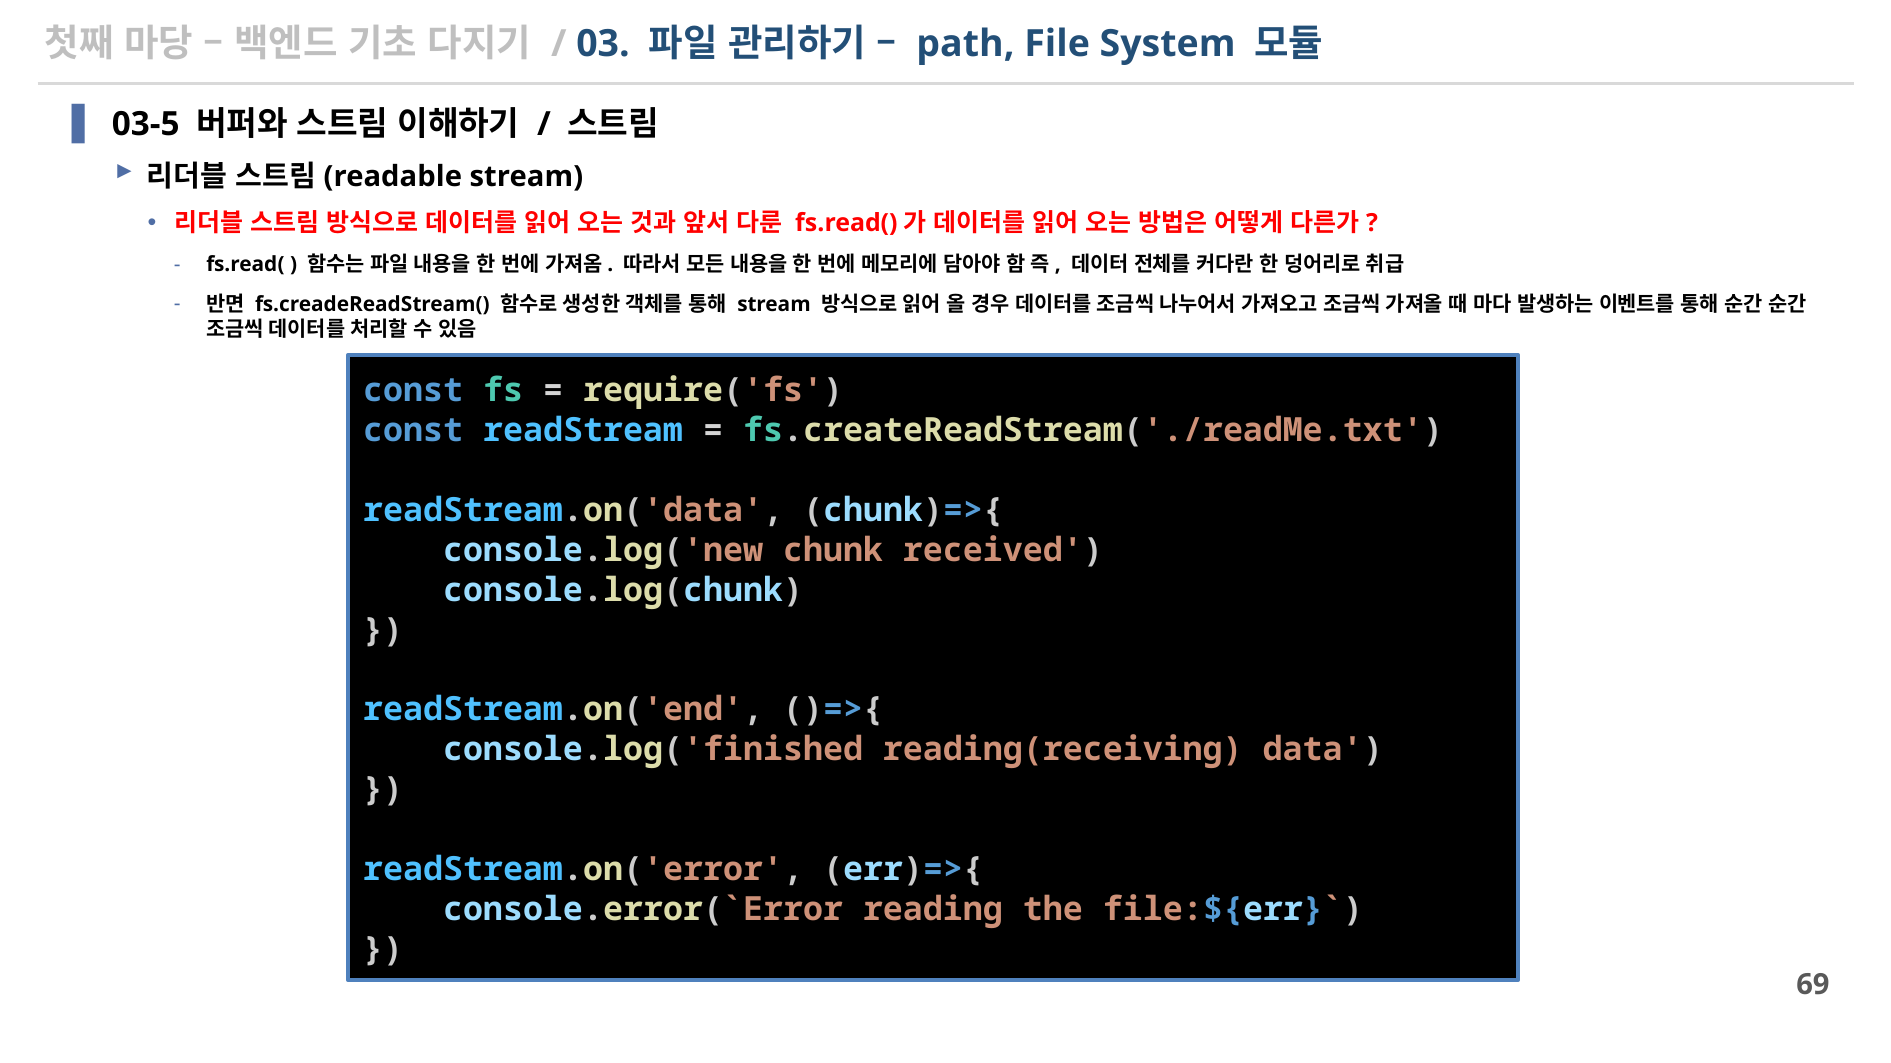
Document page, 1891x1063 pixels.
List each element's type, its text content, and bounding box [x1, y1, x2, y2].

list 03-5 버퍼와 스트림 이해하기 / 스트림 리더블 스트림(readable stream) 리더블 스트림 방식으로 데이터를 읽어 오는 것과 앞서 다룬 fs.read()가 데이터를 읽어 오는 방법은 어떻게 다른가? fs.read( ) 함수는 파일 내용을 한 번에 가져옴. 따라서 모든 내용을 한 번에 메모리에 담아야 함 즉, 데이터 전체를 커다란 한 덩어리로 취급 반면 fs.creadeReadStream() 함수로 생성한 객체를 통해 stream 방식으로 읽어 올 경우 데이터를 조금씩 나누어서 가져오고 조금씩 가져올 때 마다 발생하는 이벤트를 통해 순간 순간 조금씩 데이터를 처리할 수 있음 [43, 94, 1823, 506]
text_box const fs = require('fs') const readStream = fs.createReadStream('./readMe.txt') readStream.on('data', (chunk)=>{ console.log('new chunk received') console.log(chunk) }) readStream.on('end', ()=>{ console.log('finished reading(receiving) data') }) readStream.on('error', (err)=>{ console.error(`Error reading the file:${err}`) }) [346, 353, 1520, 982]
slide_number 69 [1703, 956, 1845, 1014]
title 첫째 마당 – 백엔드 기초 다지기 / 03. 파일 관리하기 – path, File System 모듈 [29, 11, 1809, 73]
